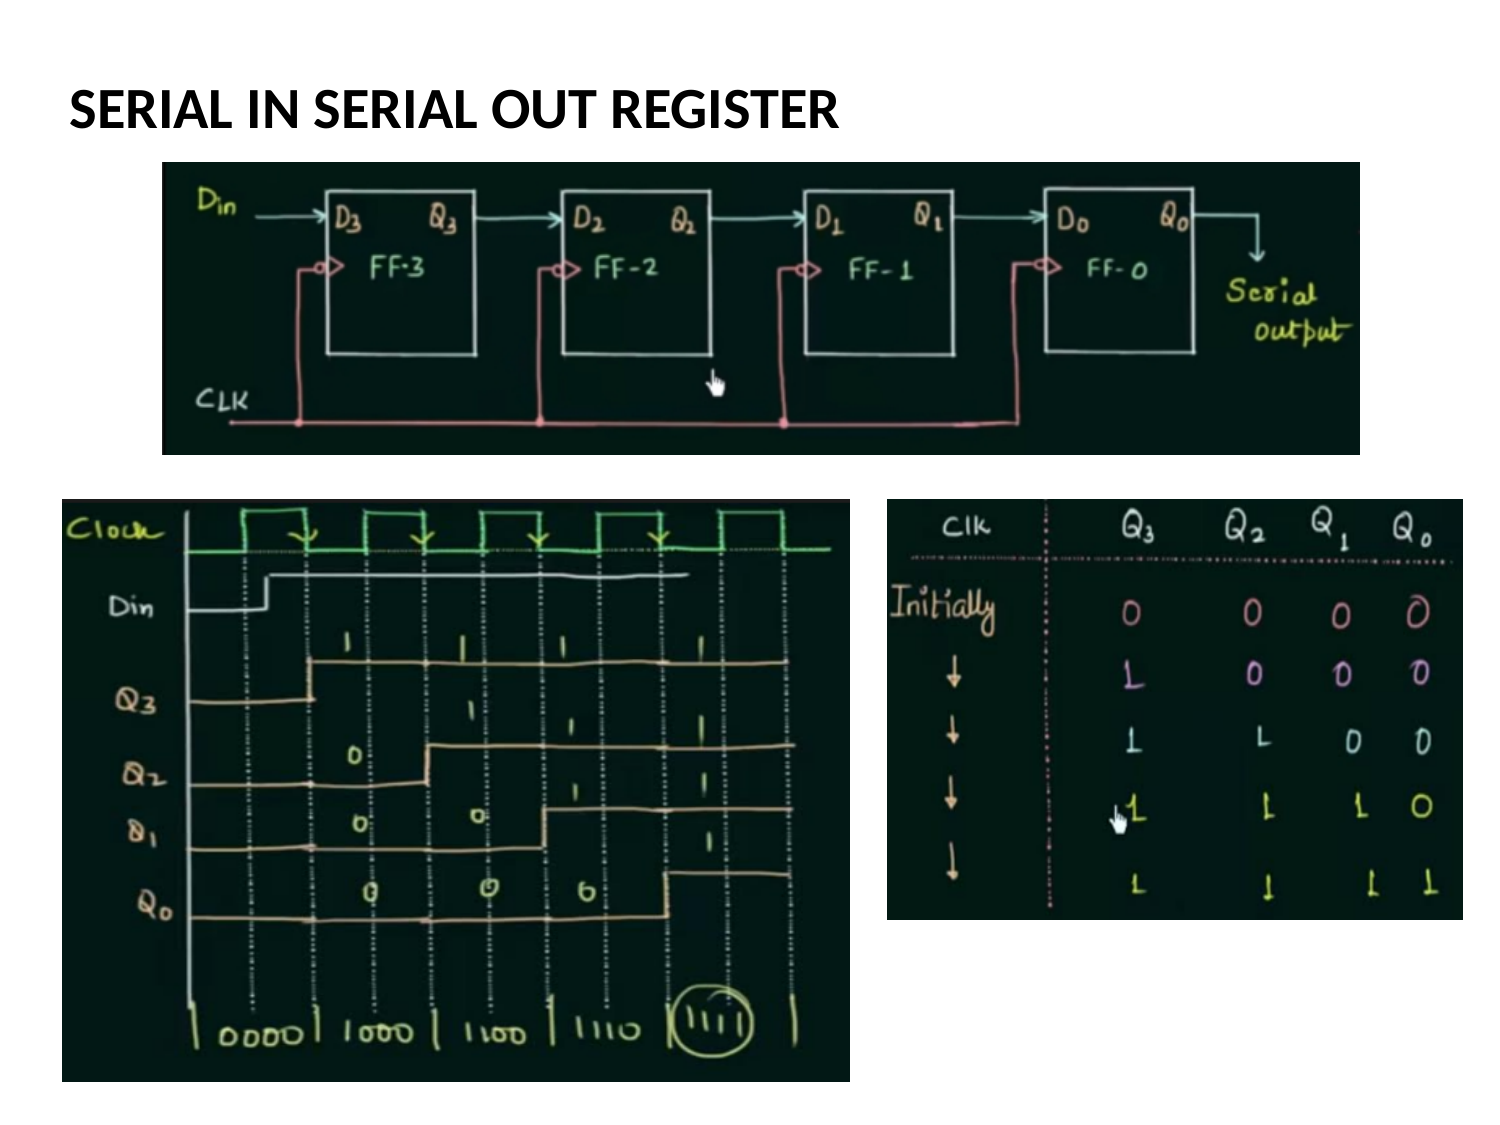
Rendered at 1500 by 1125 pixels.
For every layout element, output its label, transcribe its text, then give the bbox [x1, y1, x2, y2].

text_box SERIAL IN SERIAL OUT REGISTER [54, 62, 856, 148]
picture [887, 499, 1463, 920]
picture [62, 499, 851, 1083]
picture [162, 162, 1360, 455]
